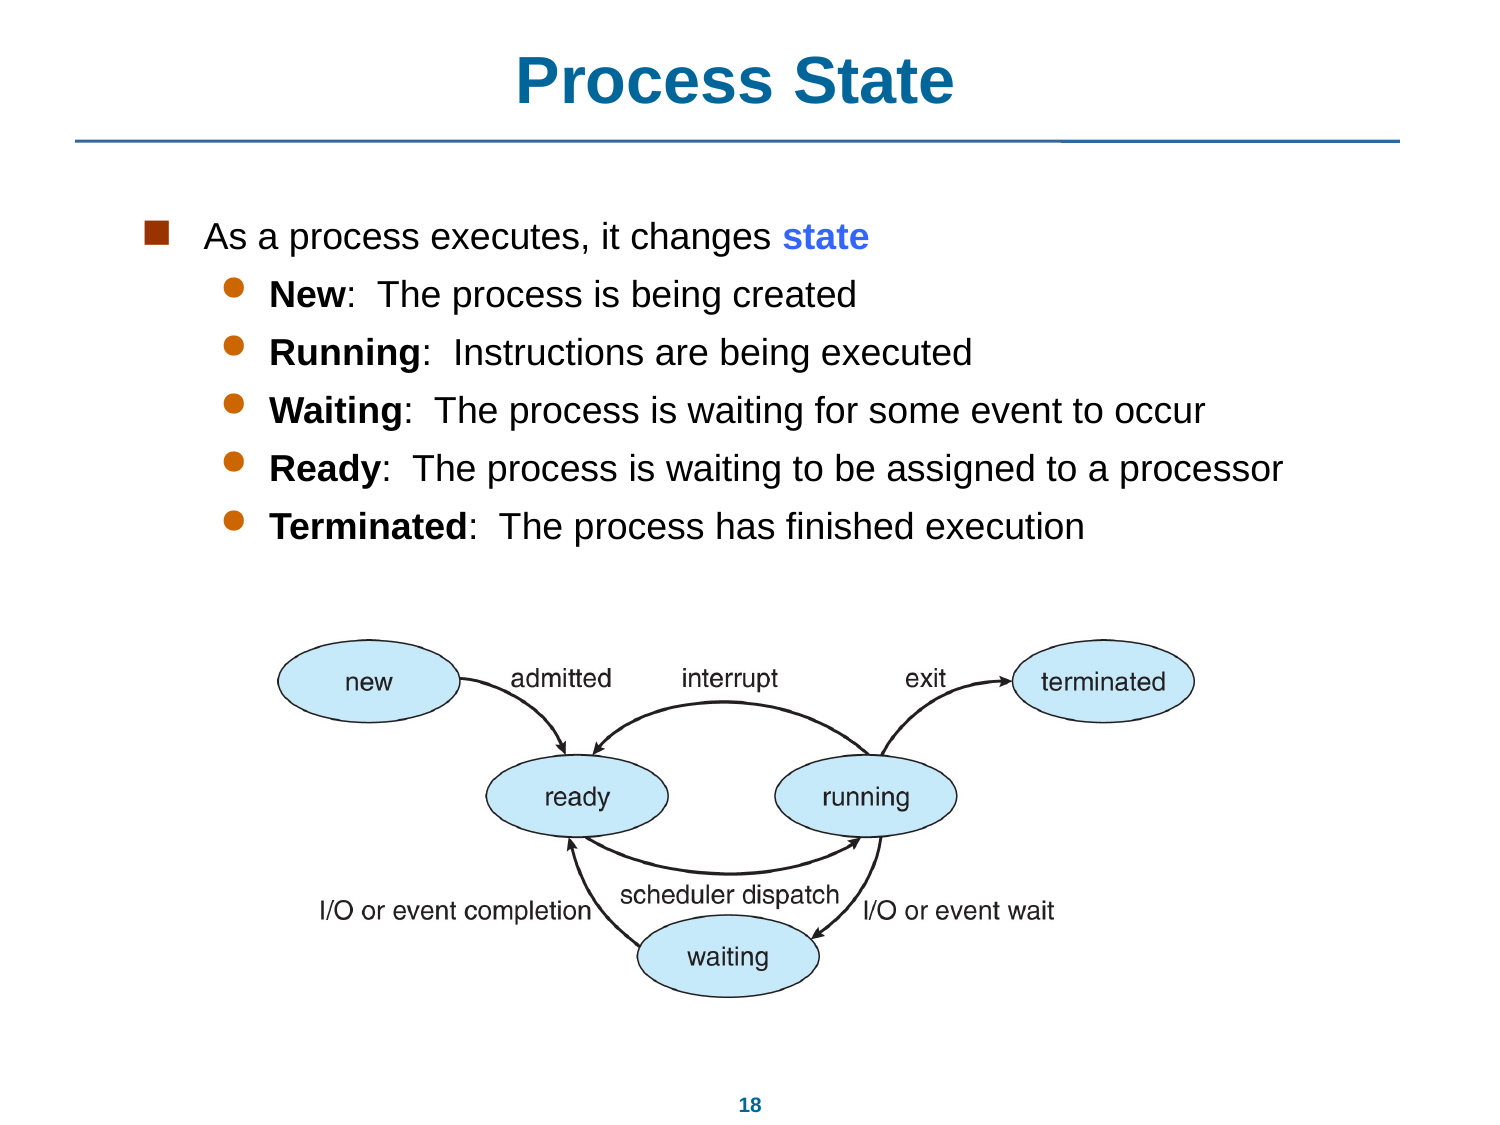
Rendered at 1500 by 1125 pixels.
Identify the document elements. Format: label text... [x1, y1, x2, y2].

title Process State [223, 29, 1249, 125]
list As a process executes, it changes state New: The process is being created Running: Instructions are being executed Waiting: The process is waiting for some event to occur Ready: The process is waiting to be assigned to a processor Terminated: The process has finished execution [132, 204, 1342, 739]
picture [277, 639, 1195, 998]
